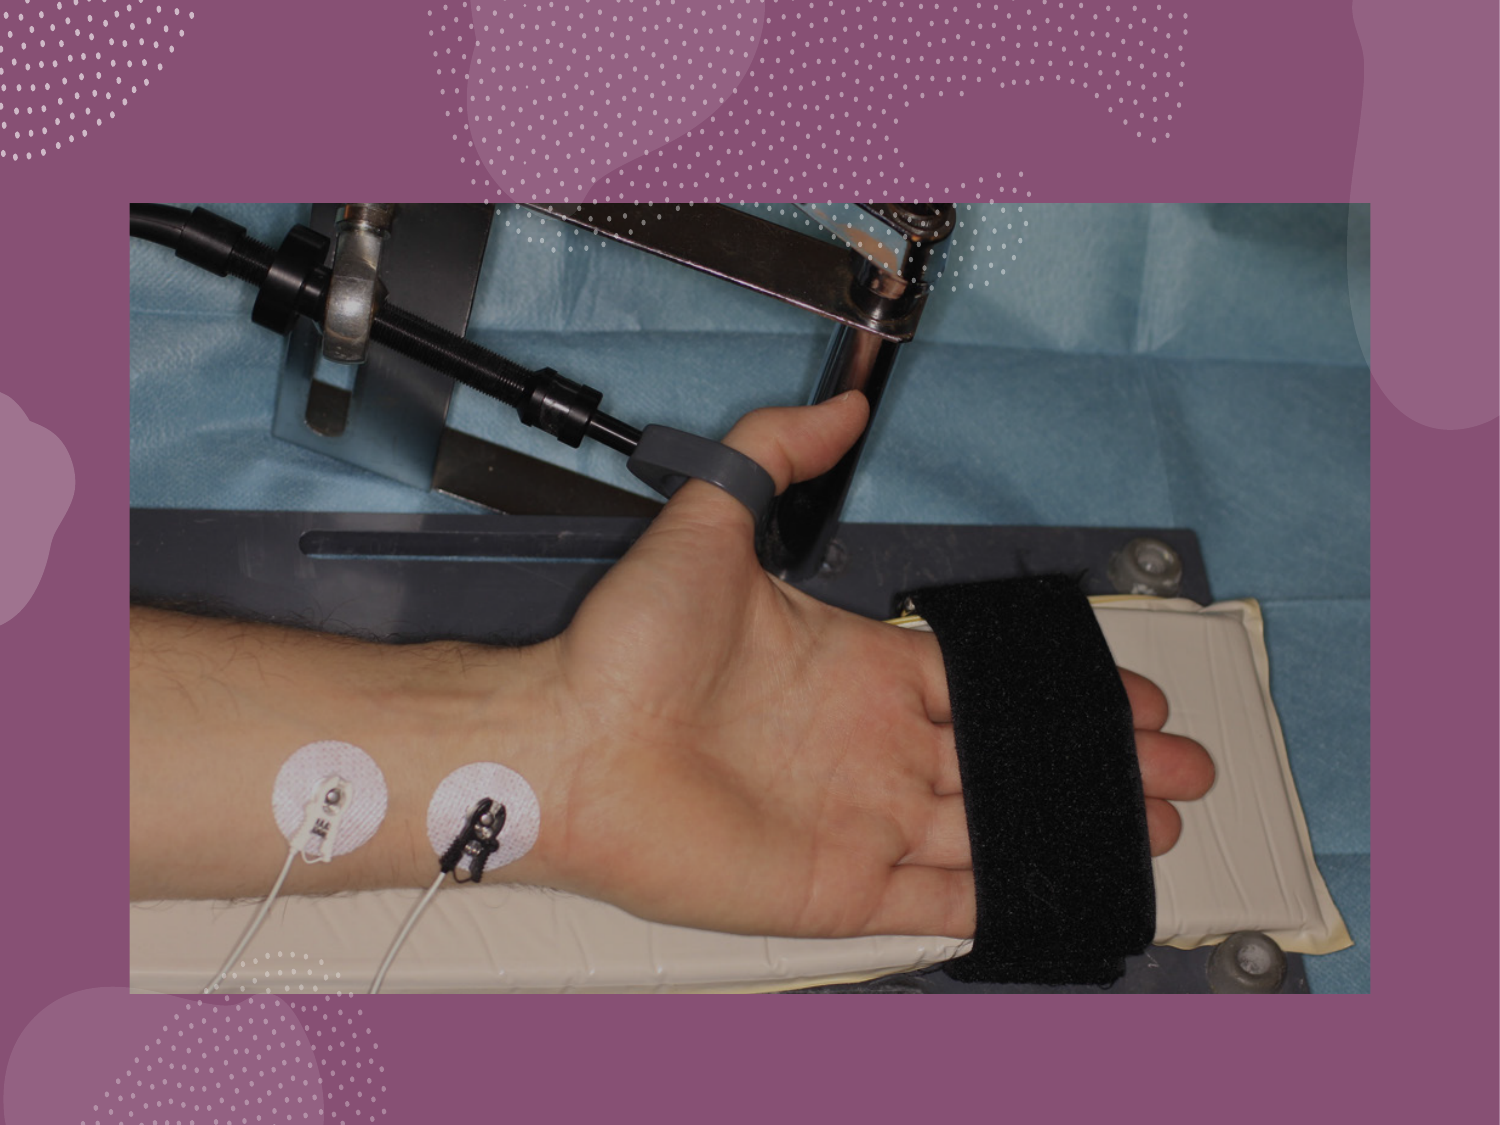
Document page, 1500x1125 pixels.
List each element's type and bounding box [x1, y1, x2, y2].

text_box [0, 0, 1500, 1125]
